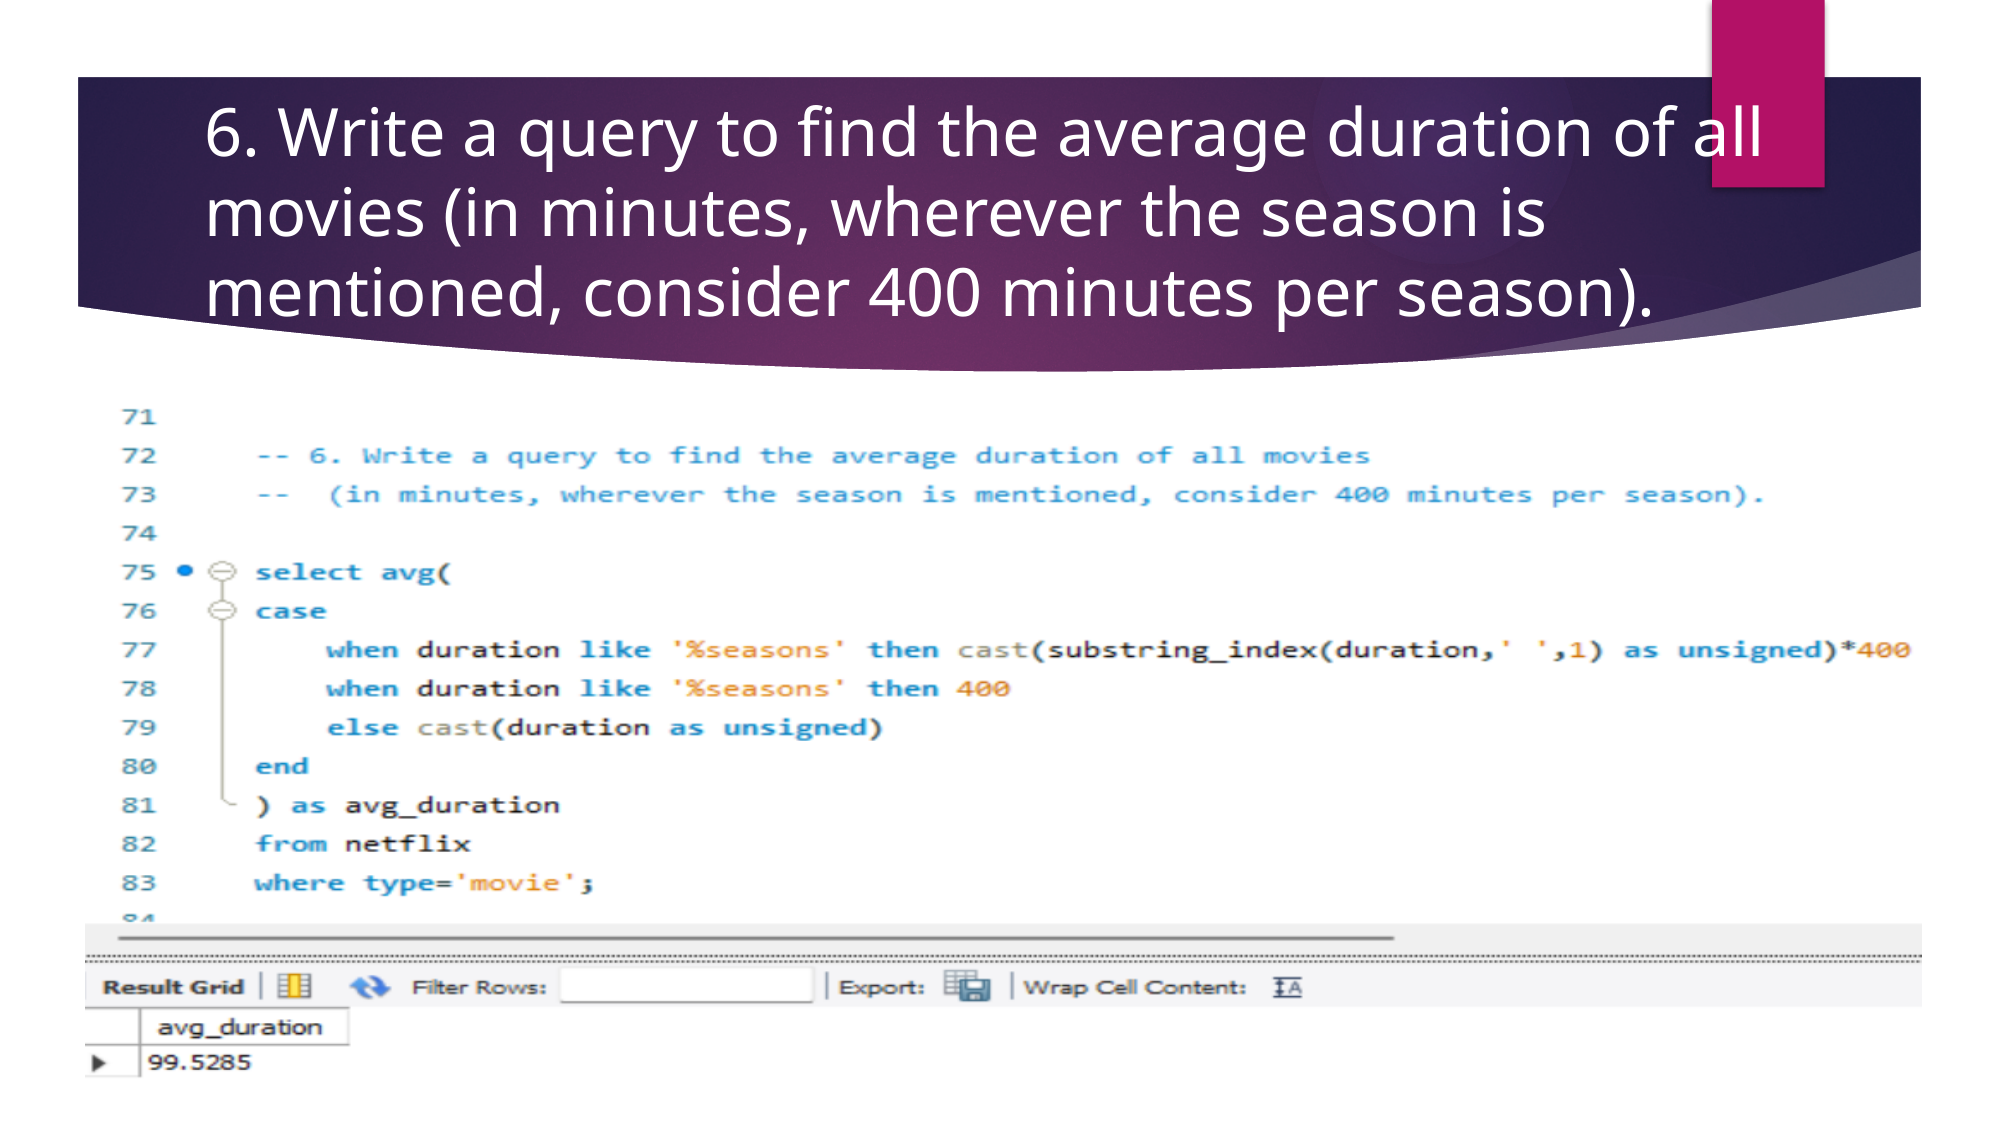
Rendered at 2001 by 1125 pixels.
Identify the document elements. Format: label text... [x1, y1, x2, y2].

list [85, 406, 1922, 1092]
title 6. Write a query to find the average duration of all movies (in minutes, wherever the season is mentioned, consider 400 minutes per season). [189, 159, 1829, 259]
